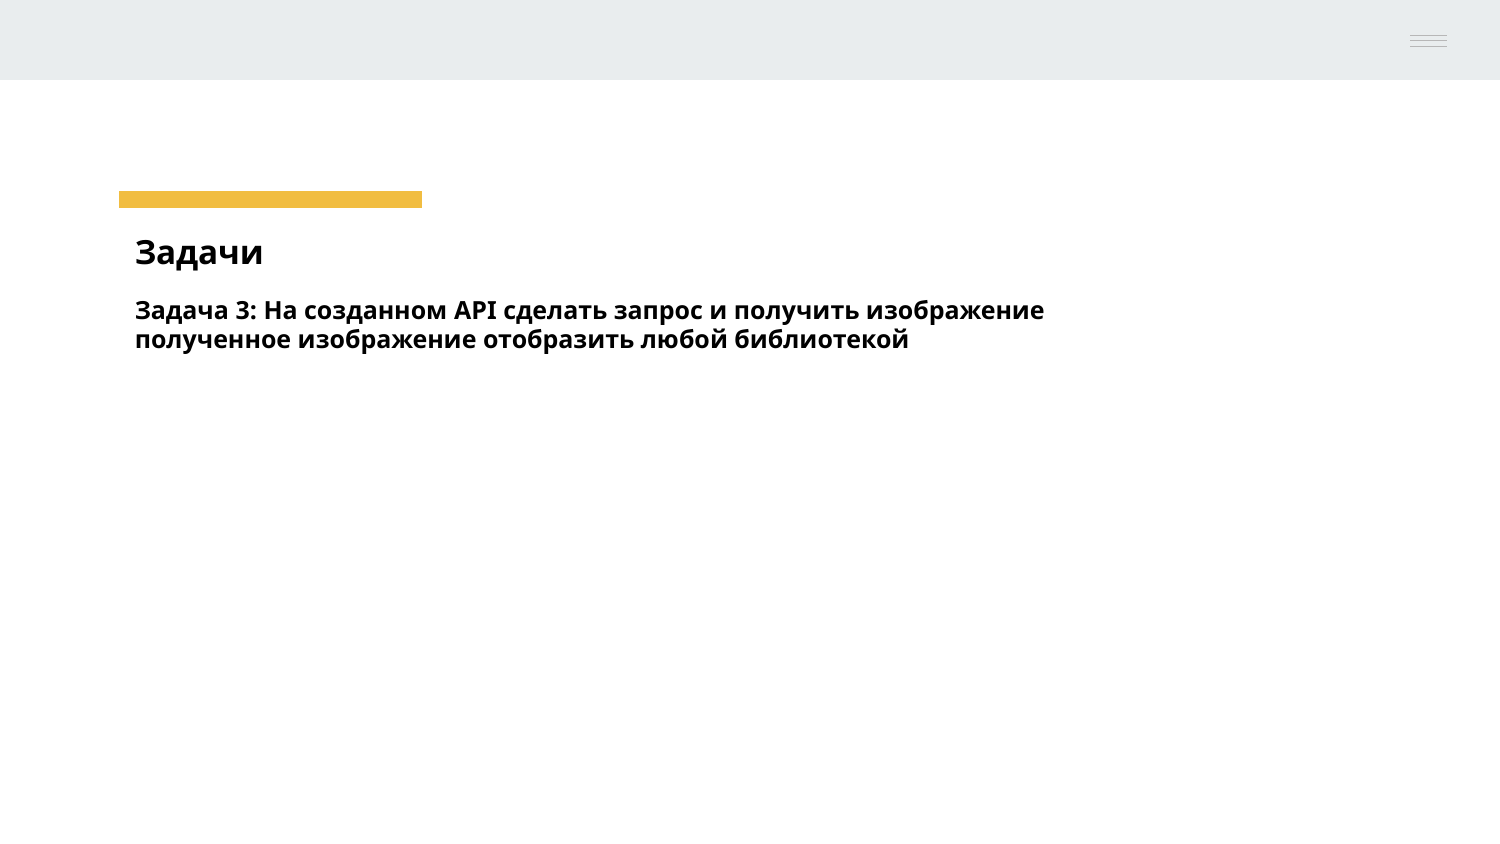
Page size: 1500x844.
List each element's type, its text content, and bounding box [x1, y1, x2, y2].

title Задачи Задача 3: На созданном API сделать запрос и получить изображение полученное изображение отобразить любой библиотекой [119, 215, 1193, 790]
picture [119, 190, 422, 208]
